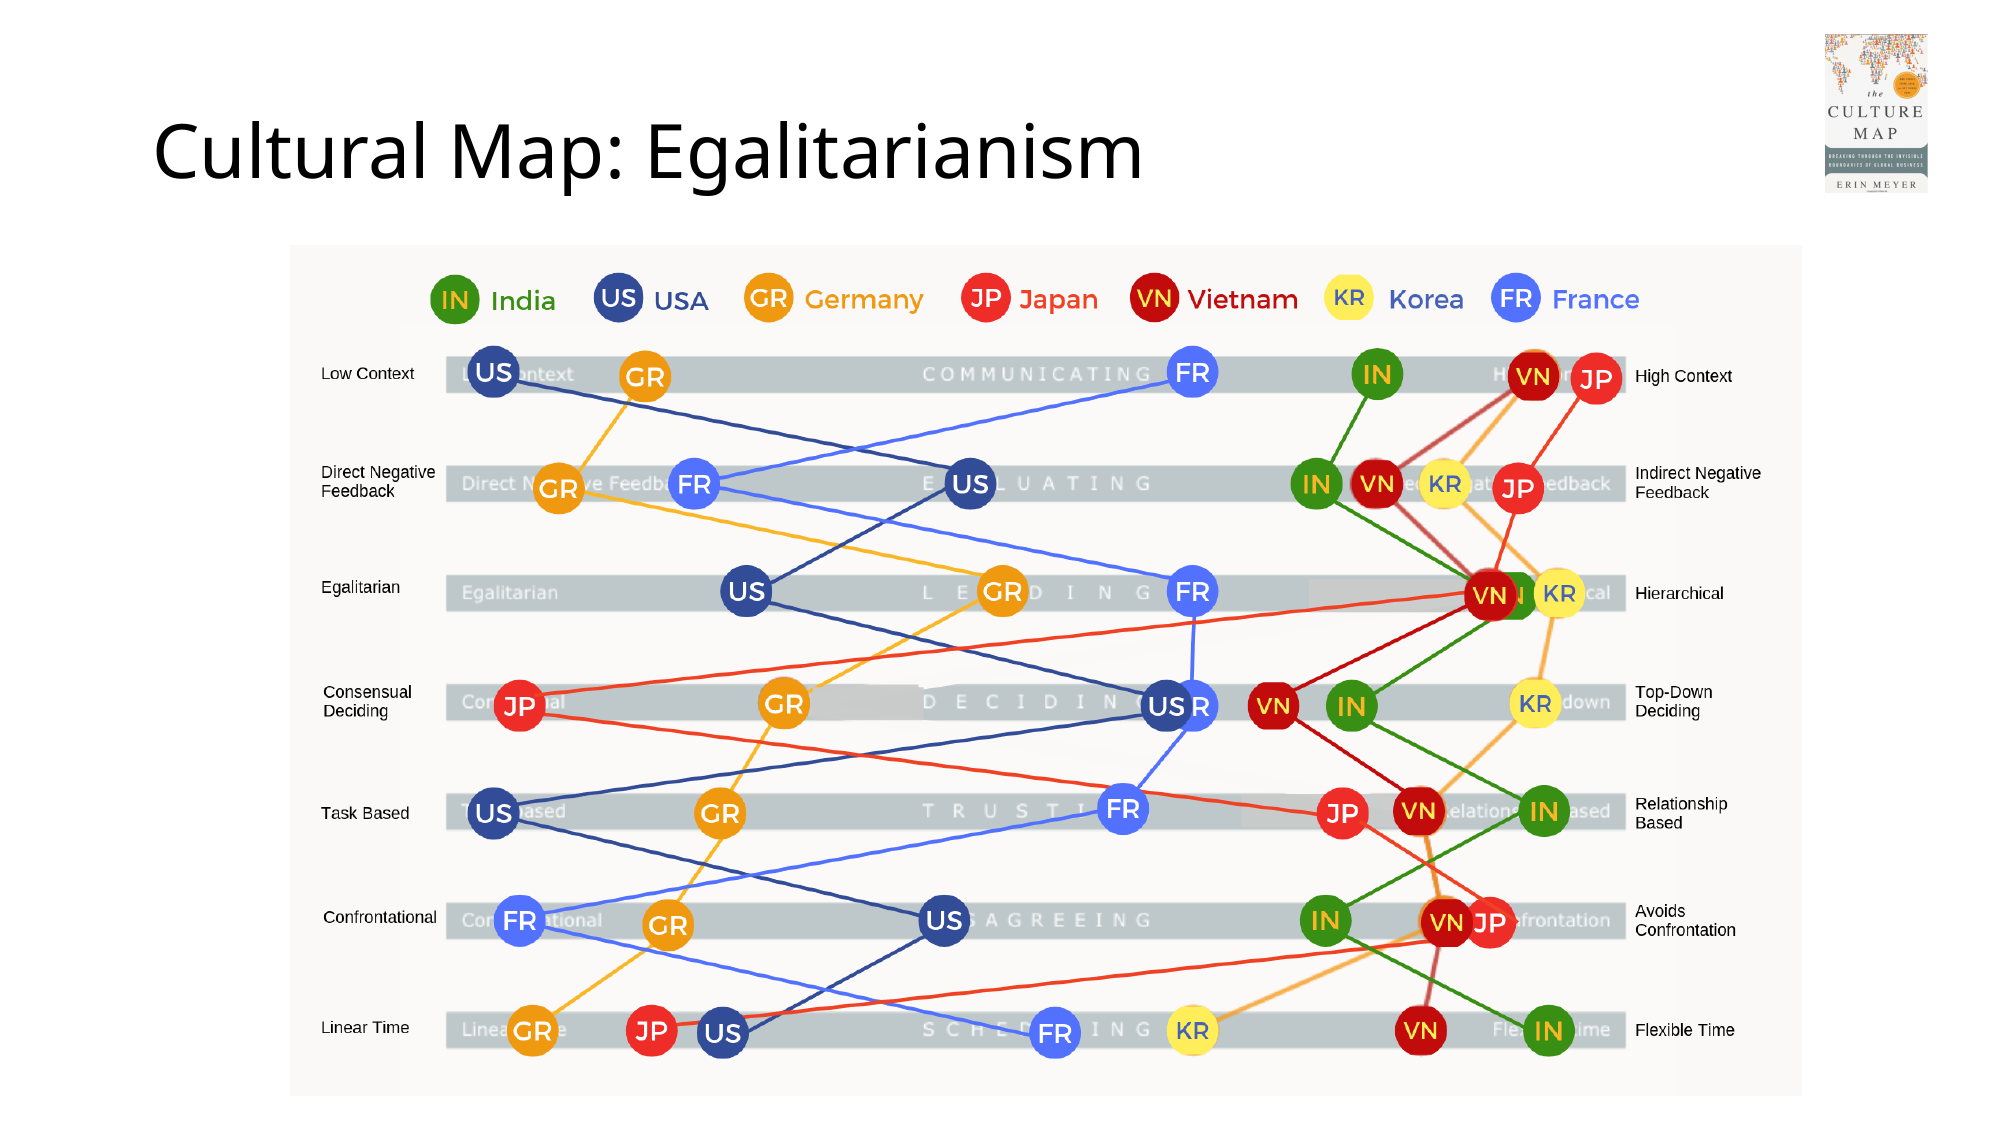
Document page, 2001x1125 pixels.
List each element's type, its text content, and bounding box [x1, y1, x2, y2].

picture [290, 245, 1802, 1096]
title Cultural Map: Egalitarianism [137, 92, 1863, 215]
picture [1825, 34, 1928, 193]
